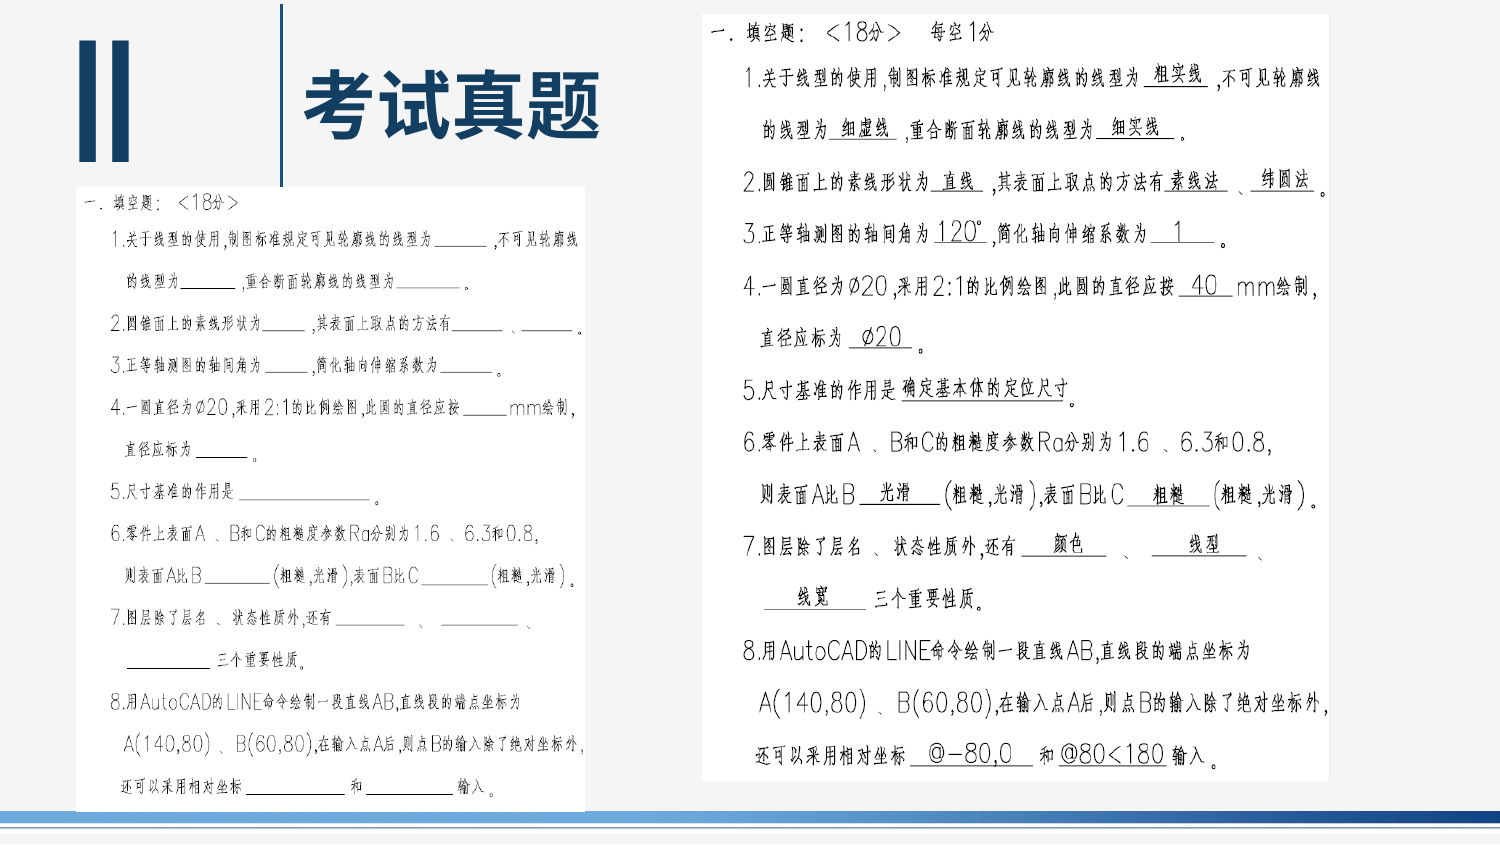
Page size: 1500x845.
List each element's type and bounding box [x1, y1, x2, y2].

picture [0, 187, 1500, 834]
picture [702, 14, 1331, 781]
text_box [51, 1, 619, 191]
